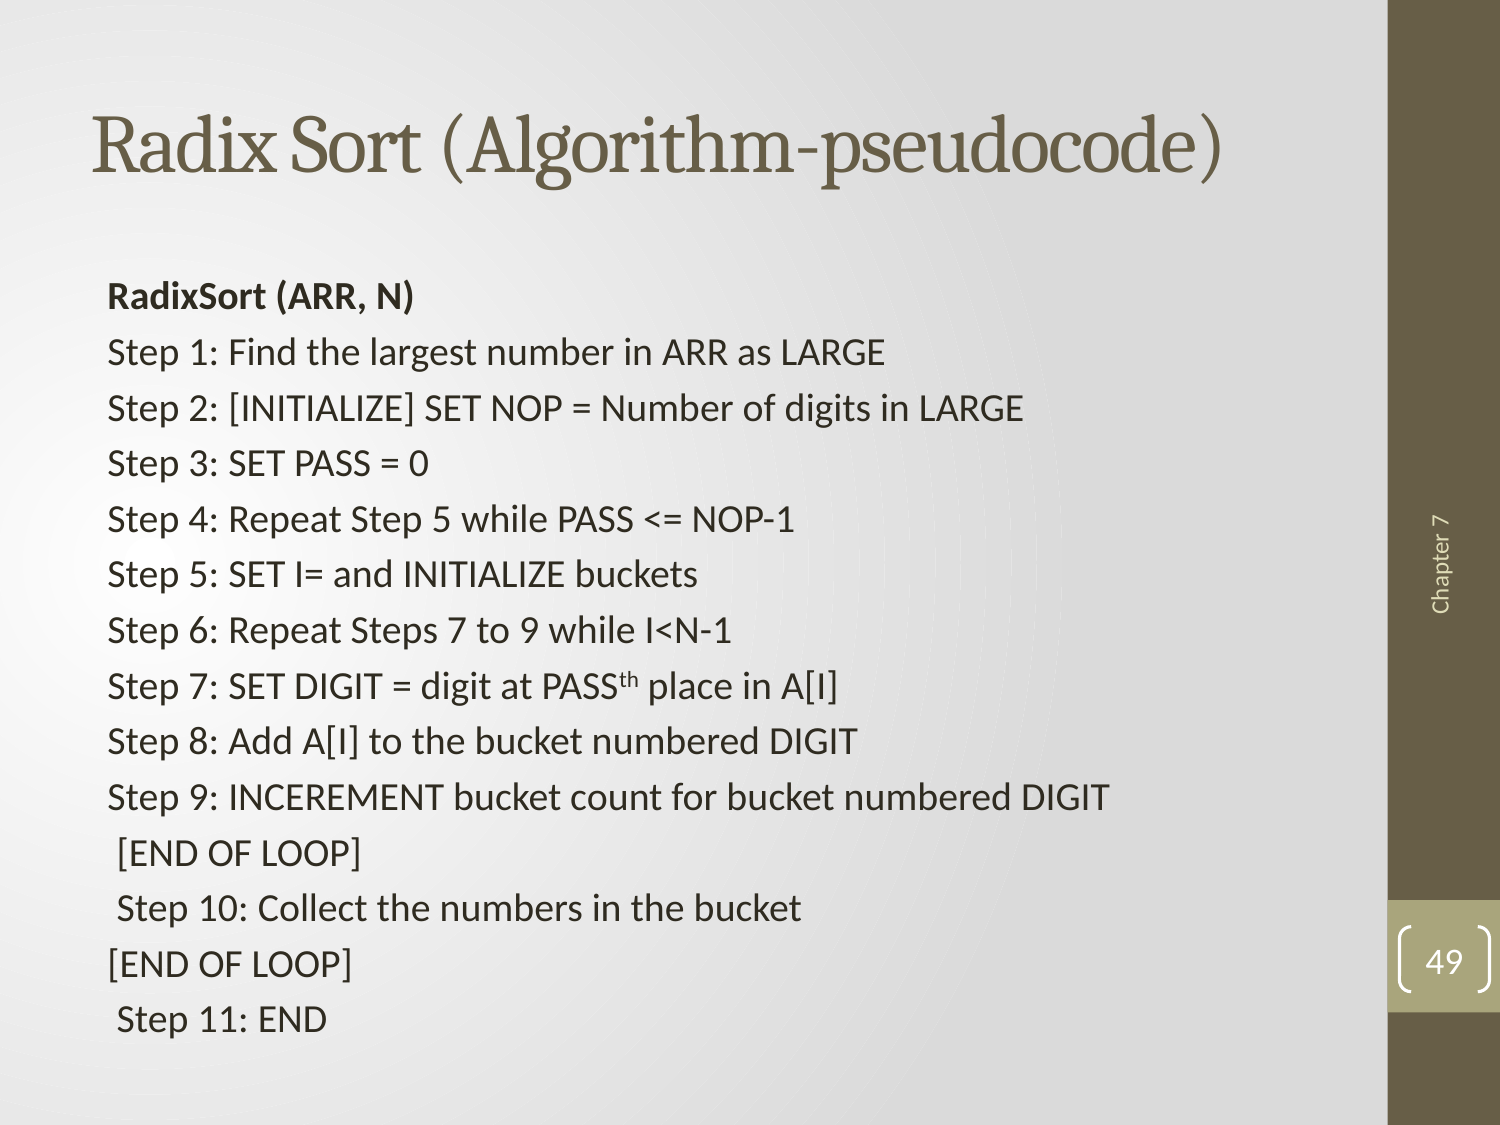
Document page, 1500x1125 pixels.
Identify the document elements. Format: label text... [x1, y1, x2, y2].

footer Chapter 7 [1408, 500, 1469, 889]
list RadixSort (ARR, N) Step 1: Find the largest number in ARR as LARGE Step 2: [INITIALIZE] SET NOP = Number of digits in LARGE Step 3: SET PASS = 0 Step 4: Repeat Step 5 while PASS <= NOP-1 Step 5: SET I= and INITIALIZE buckets Step 6: Repeat Steps 7 to 9 while I<N-1 Step 7: SET DIGIT = digit at PASSth place in A[I] Step 8: Add A[I] to the bucket numbered DIGIT Step 9: INCEREMENT bucket count for bucket numbered DIGIT [END OF LOOP] Step 10: Collect the numbers in the bucket [END OF LOOP] Step 11: END [75, 262, 1325, 1050]
title Radix Sort (Algorithm-pseudocode) [75, 45, 1325, 233]
slide_number 49 [1397, 925, 1492, 994]
